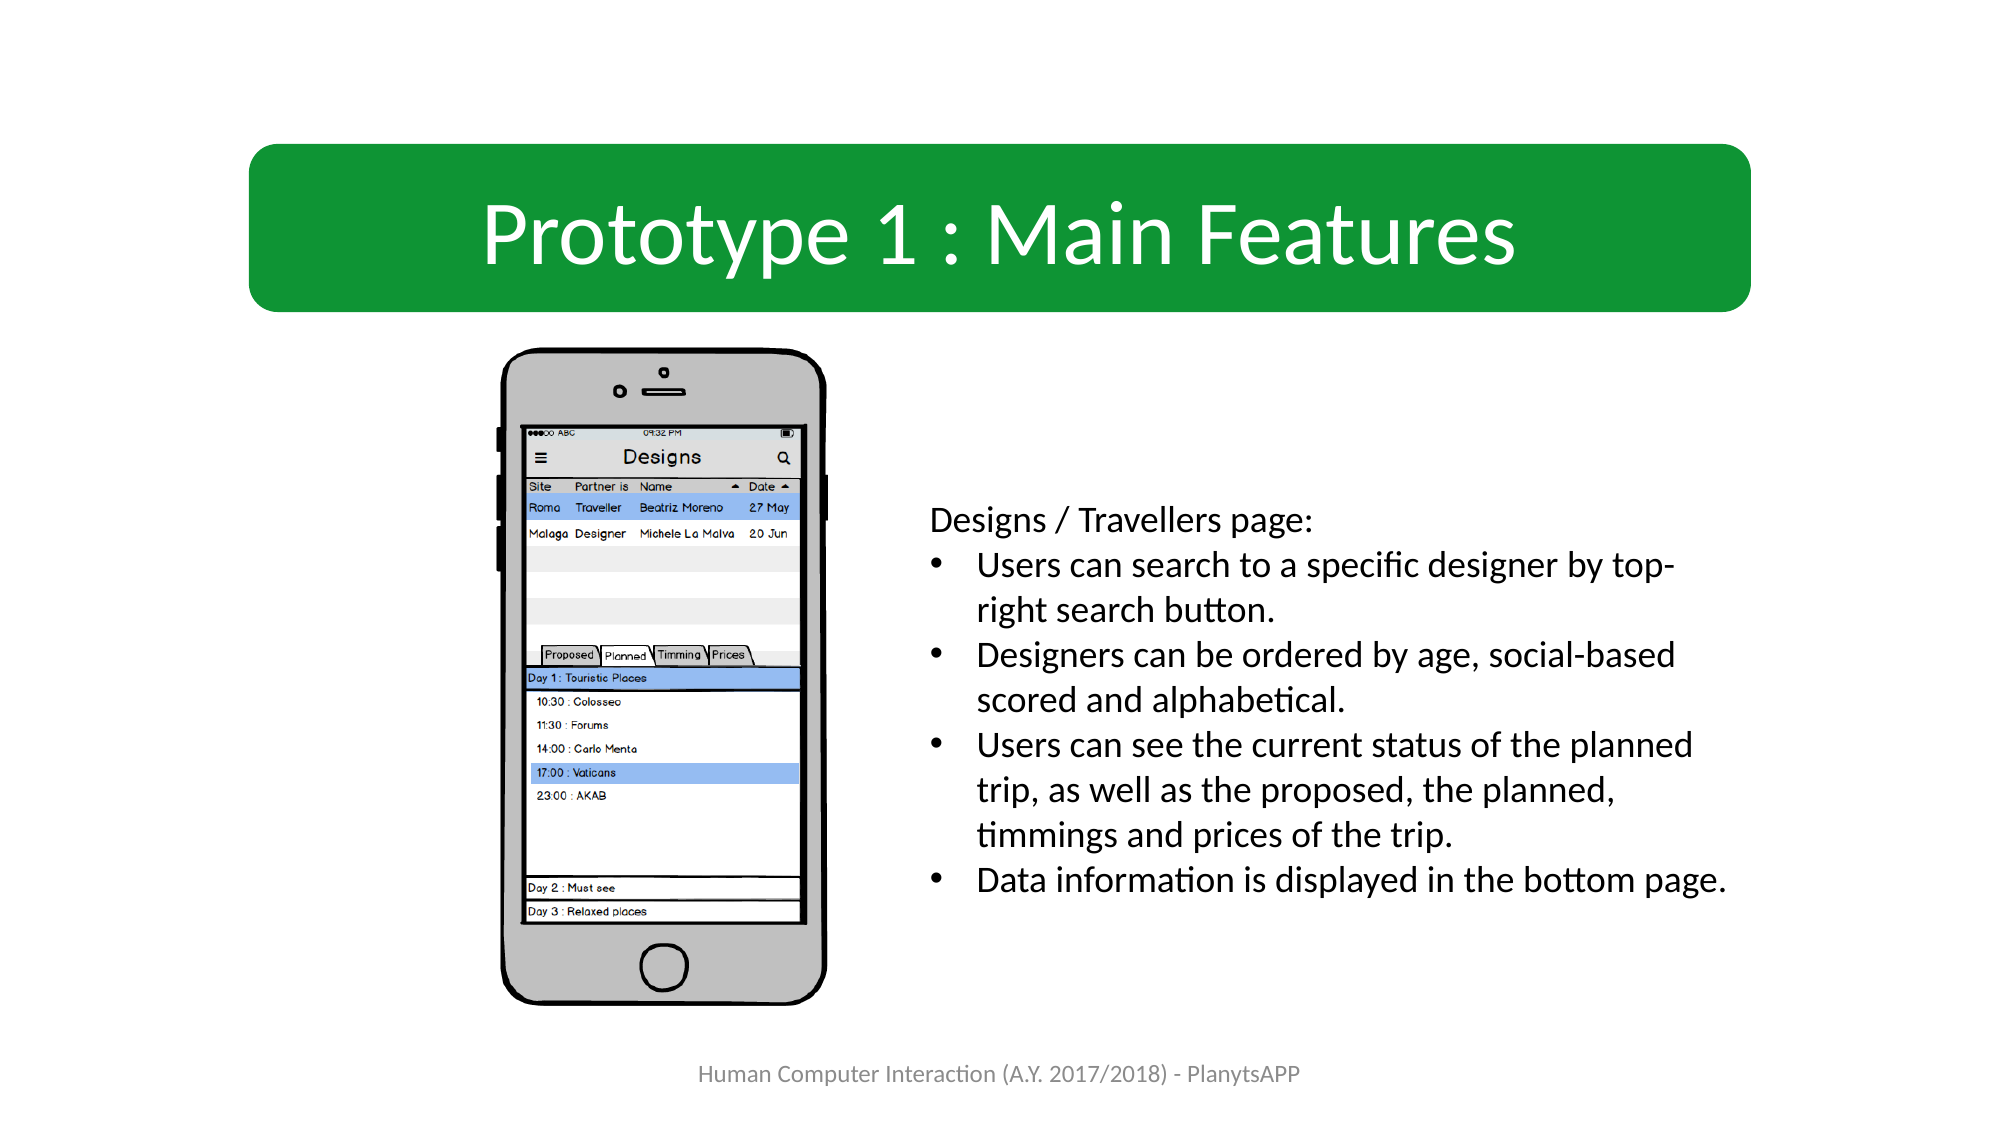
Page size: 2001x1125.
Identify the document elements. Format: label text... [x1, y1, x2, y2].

footer Human Computer Interaction (A.Y. 2017/2018) - PlanytsAPP [662, 1042, 1338, 1103]
text_box Designs / Travellers page: Users can search to a specific designer by top-right search button. Designers can be ordered by age, social-based scored and alphabetical. Users can see the current status of the planned trip, as well as the proposed, the planned, timmings and prices of the trip. Data information is displayed in the bottom page. [915, 487, 1750, 908]
picture [496, 347, 828, 1006]
text_box Prototype 1 : Main Features [248, 143, 1751, 313]
